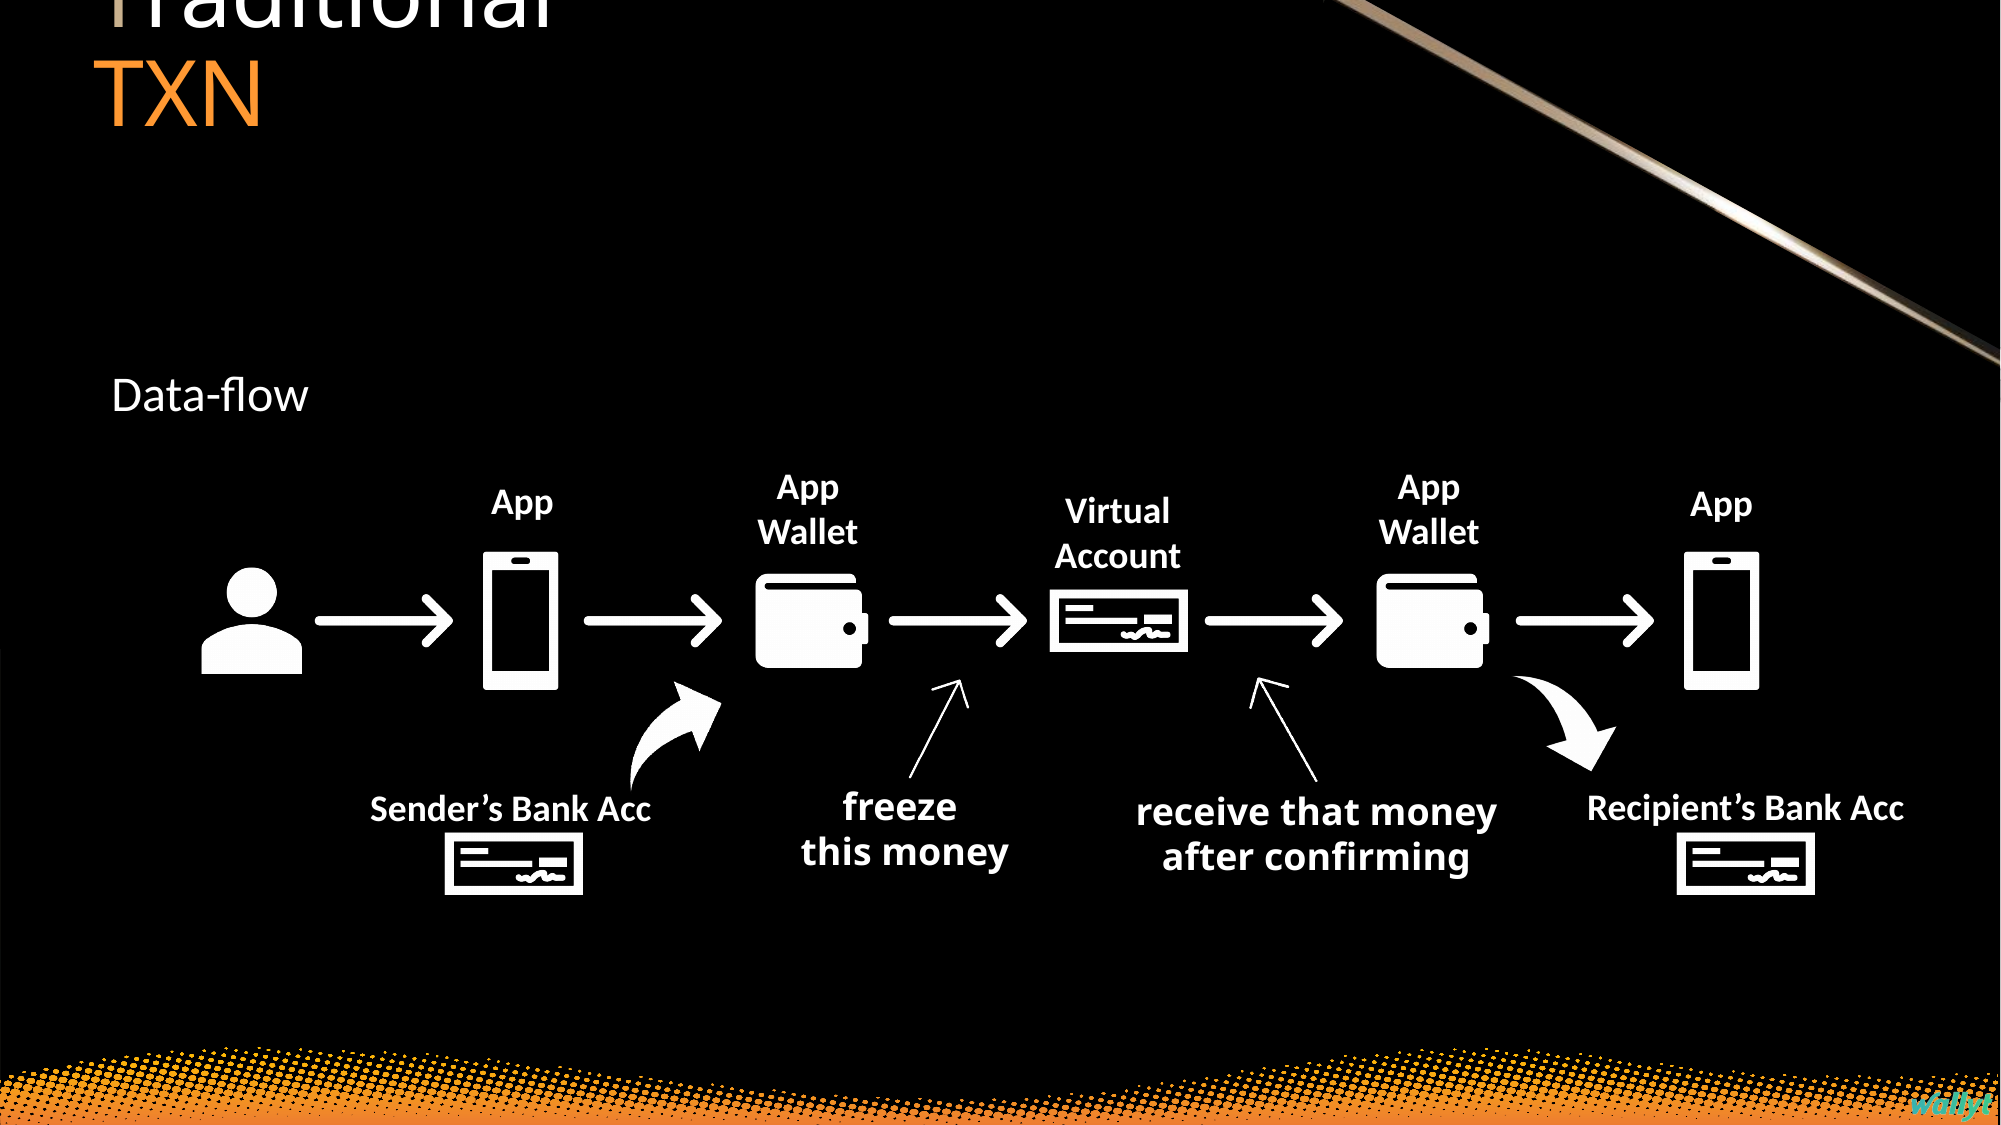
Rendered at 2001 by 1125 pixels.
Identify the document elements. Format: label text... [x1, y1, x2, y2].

text_box Data-flow [96, 354, 333, 429]
text_box [0, 1069, 1907, 1125]
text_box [1566, 775, 1926, 939]
picture [1334, 0, 2001, 367]
picture [176, 545, 445, 696]
text_box [172, 1064, 179, 1070]
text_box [1038, 478, 1198, 696]
text_box [162, 1062, 170, 1068]
text_box [85, 1068, 93, 1074]
picture [1476, 545, 1651, 808]
picture [1198, 545, 1349, 661]
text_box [1157, 661, 1476, 887]
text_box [445, 469, 596, 696]
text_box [807, 665, 1003, 882]
picture [572, 545, 762, 812]
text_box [1646, 471, 1797, 696]
picture [882, 545, 1033, 734]
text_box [1354, 454, 1505, 696]
text_box [107, 1065, 115, 1071]
text_box [331, 1068, 338, 1074]
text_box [733, 454, 884, 696]
text_box [149, 1067, 157, 1073]
text_box [191, 1068, 199, 1074]
text_box [256, 1067, 263, 1073]
text_box [117, 1067, 125, 1073]
picture [1907, 1087, 2000, 1125]
text_box Traditional TXN [78, 41, 711, 162]
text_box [354, 776, 669, 939]
text_box [182, 1066, 189, 1072]
